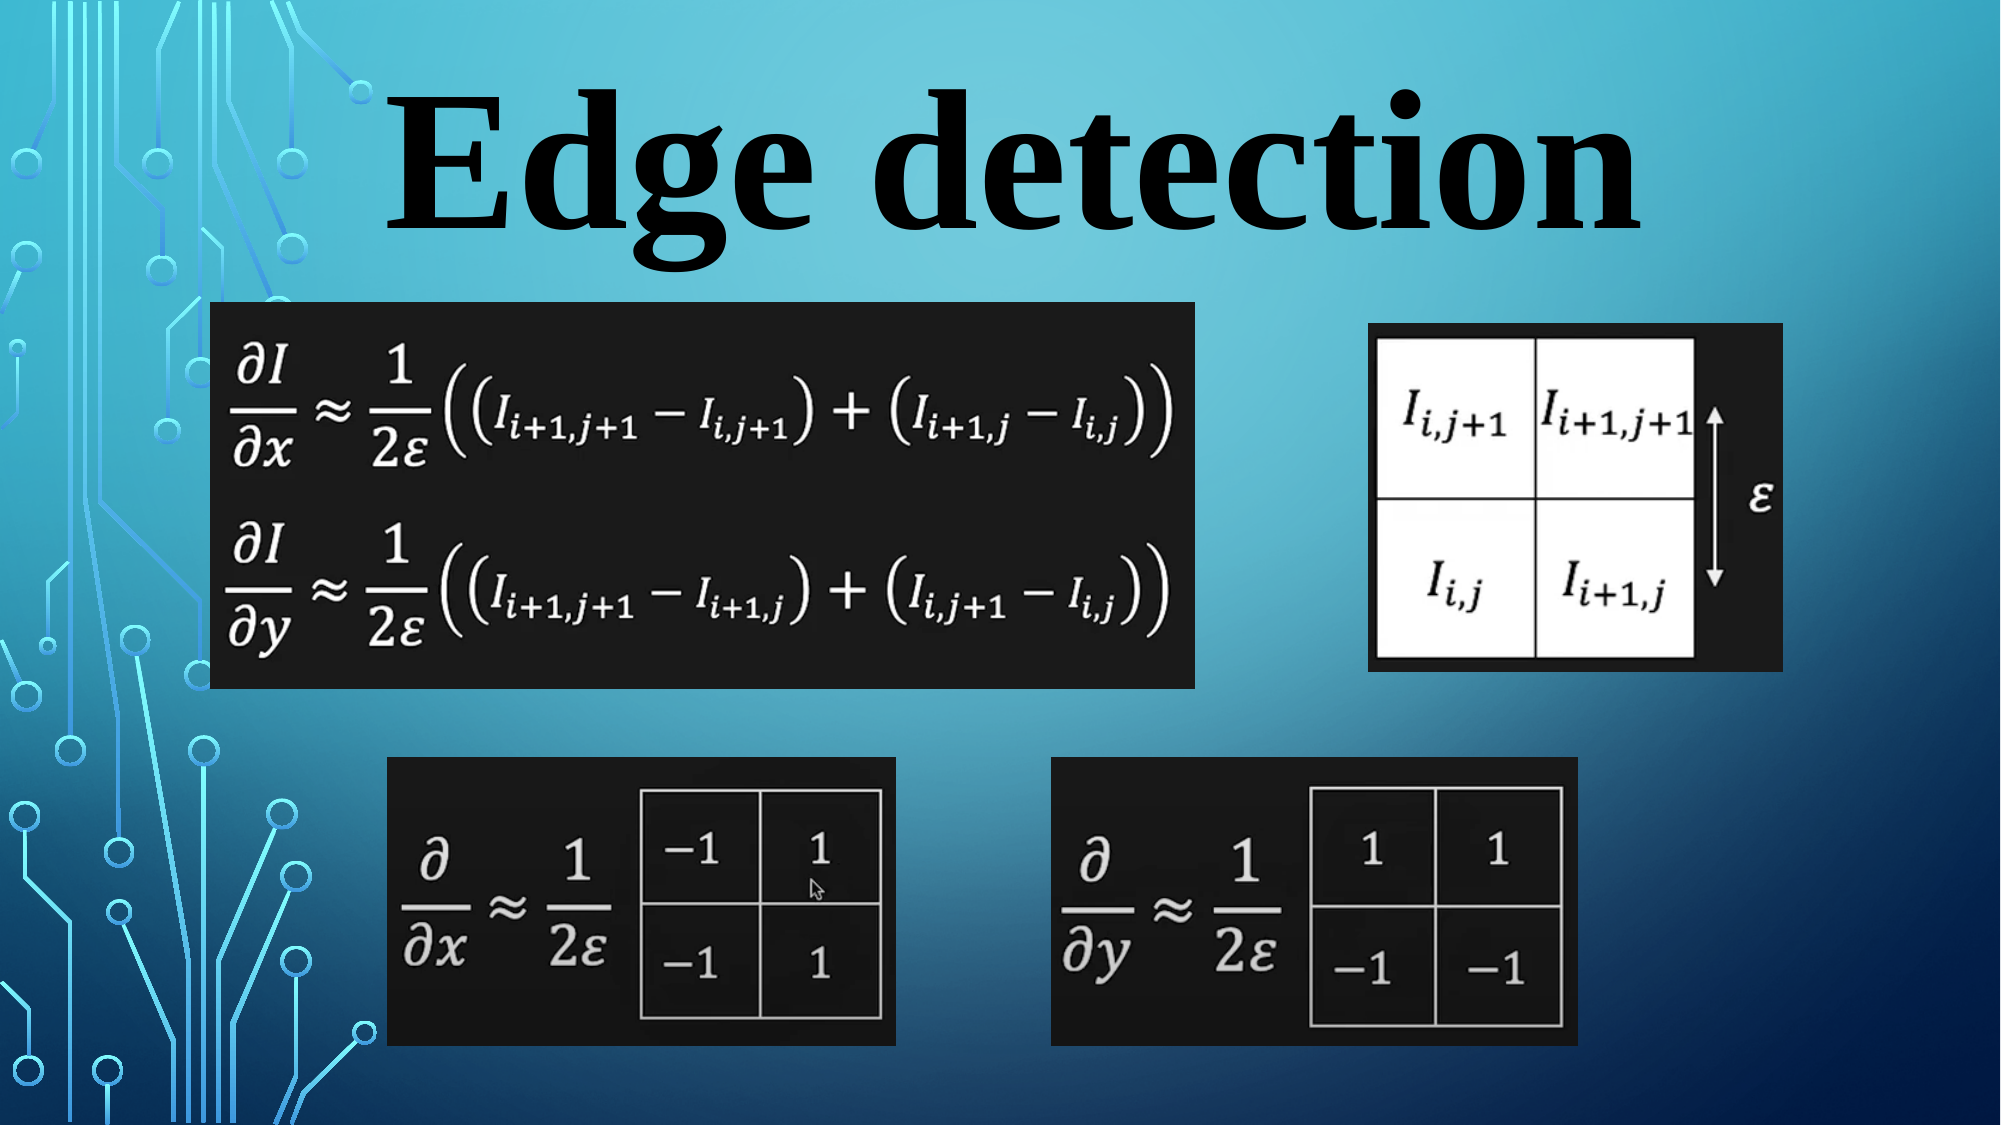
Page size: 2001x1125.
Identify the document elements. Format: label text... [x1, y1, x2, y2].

picture [1051, 757, 1579, 1046]
picture [386, 757, 896, 1046]
picture [1367, 323, 1784, 673]
text_box Edge detection [172, 20, 1857, 276]
picture [209, 302, 1195, 689]
